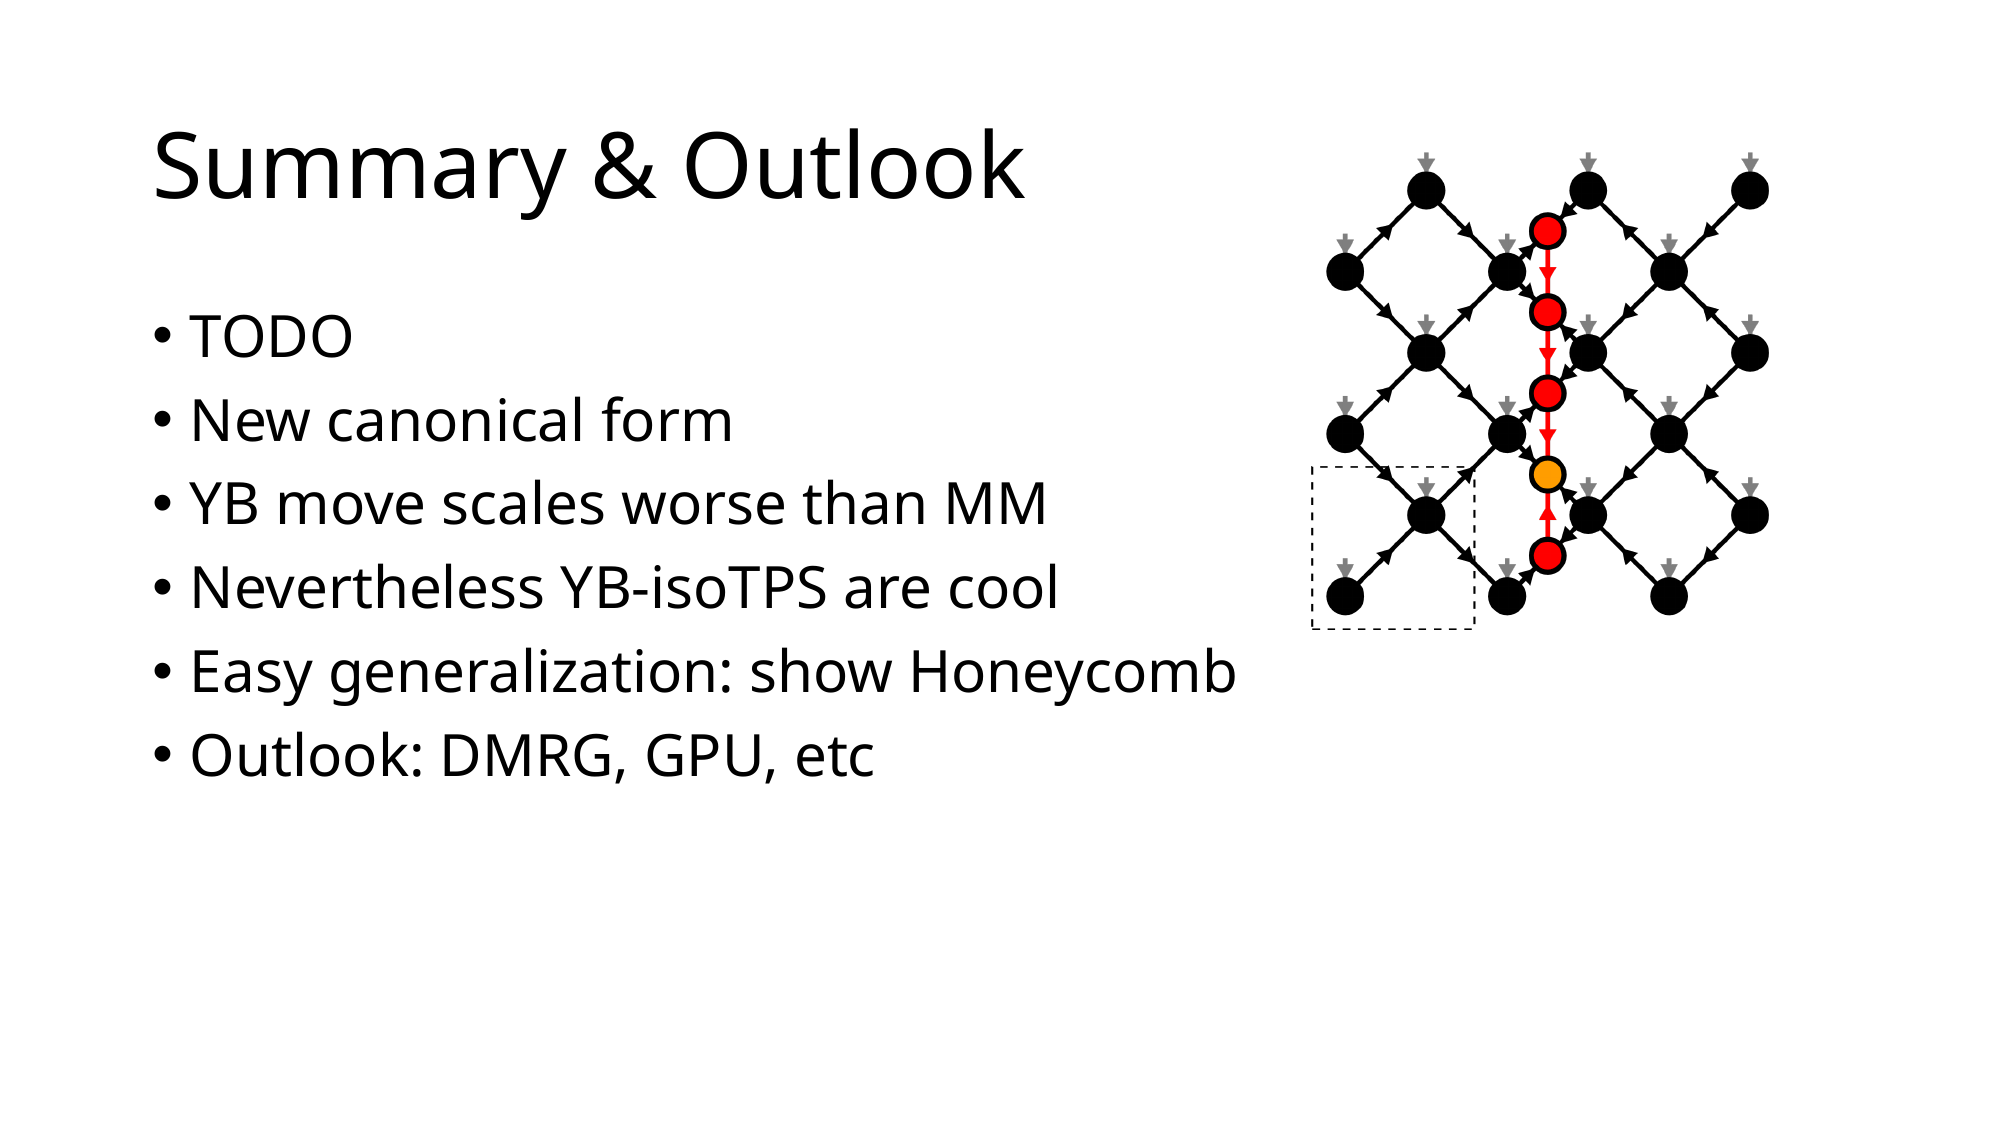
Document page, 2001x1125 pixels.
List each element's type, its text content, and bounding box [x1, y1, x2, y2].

picture [1310, 150, 1770, 630]
list TODO New canonical form YB move scales worse than MM Nevertheless YB-isoTPS are cool Easy generalization: show Honeycomb Outlook: DMRG, GPU, etc [137, 299, 1863, 1014]
title Summary & Outlook [137, 59, 1863, 278]
